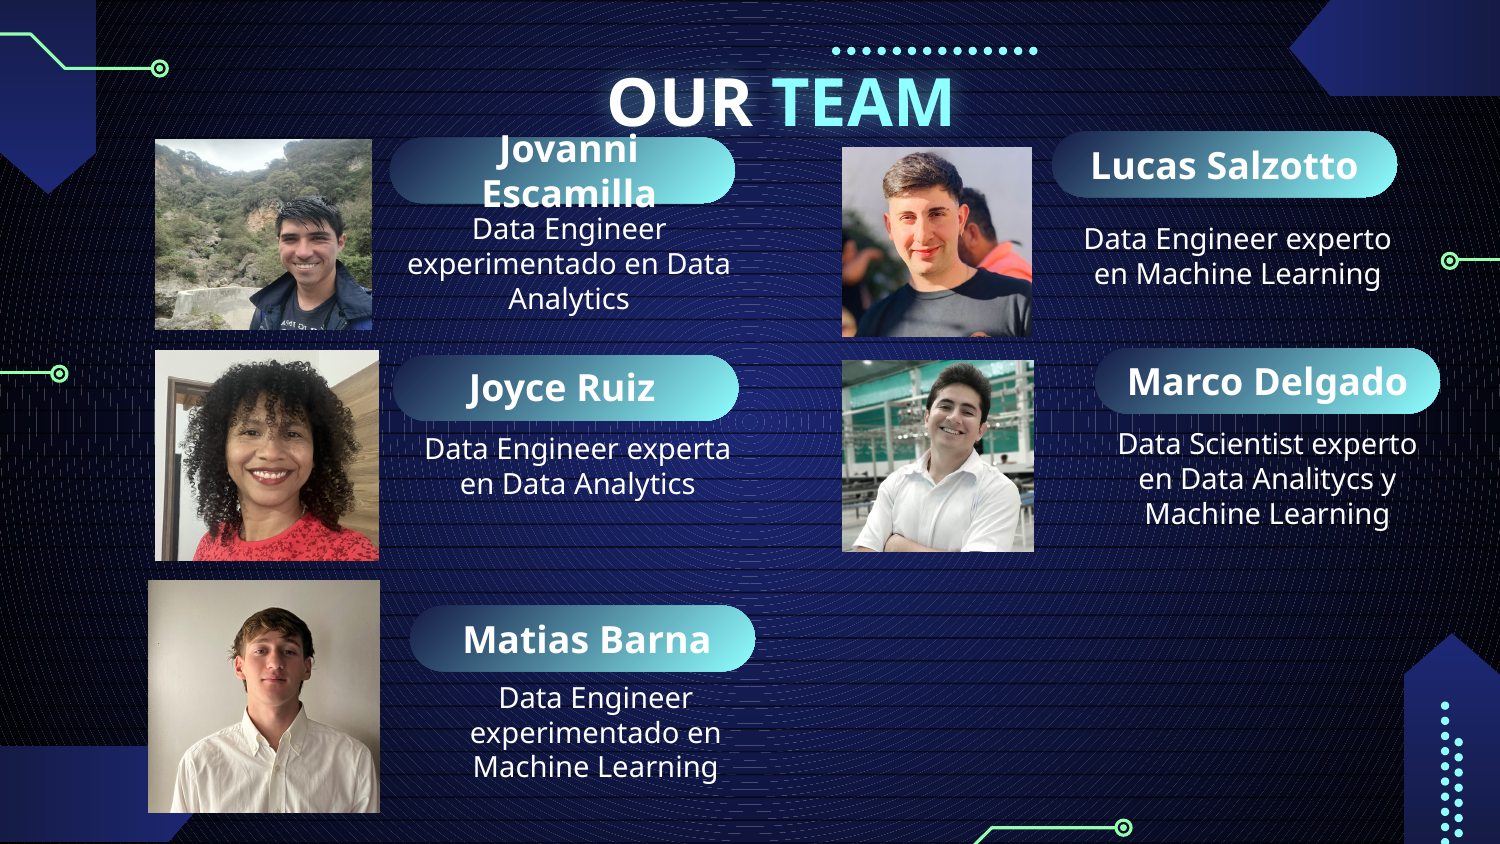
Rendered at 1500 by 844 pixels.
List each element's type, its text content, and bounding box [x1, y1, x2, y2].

title Marco Delgado [1101, 358, 1434, 404]
text_box [418, 661, 747, 672]
picture [155, 139, 373, 330]
picture [155, 349, 379, 561]
picture [842, 146, 1032, 337]
text_box [1391, 162, 1398, 184]
text_box [1434, 362, 1441, 400]
text_box [418, 605, 747, 616]
picture [842, 360, 1034, 552]
subtitle Data Engineer experto en Machine Learning [1052, 212, 1424, 300]
subtitle Data Scientist experto en Data Analitycs y Machine Learning [1081, 434, 1454, 522]
text_box [1104, 404, 1431, 414]
text_box Joyce Ruiz [389, 364, 735, 410]
text_box [389, 162, 396, 190]
text_box [735, 373, 739, 403]
title Lucas Salzotto [1058, 141, 1391, 187]
subtitle Data Engineer experimentado en Data Analytics [383, 219, 756, 307]
text_box [1051, 162, 1058, 184]
text_box Data Engineer experta en Data Analytics [392, 421, 764, 509]
subtitle Data Engineer experimentado en Machine Learning [410, 687, 782, 775]
text_box [403, 355, 728, 364]
title Matias Barna [414, 616, 760, 661]
text_box [1061, 187, 1388, 198]
text_box [401, 410, 730, 421]
text_box [398, 193, 726, 204]
title OUR TEAM [148, 53, 1415, 148]
text_box [1094, 361, 1101, 400]
text_box [1104, 348, 1431, 358]
title Jovanni Escamilla [396, 147, 742, 193]
text_box [409, 622, 414, 655]
picture [147, 580, 380, 813]
